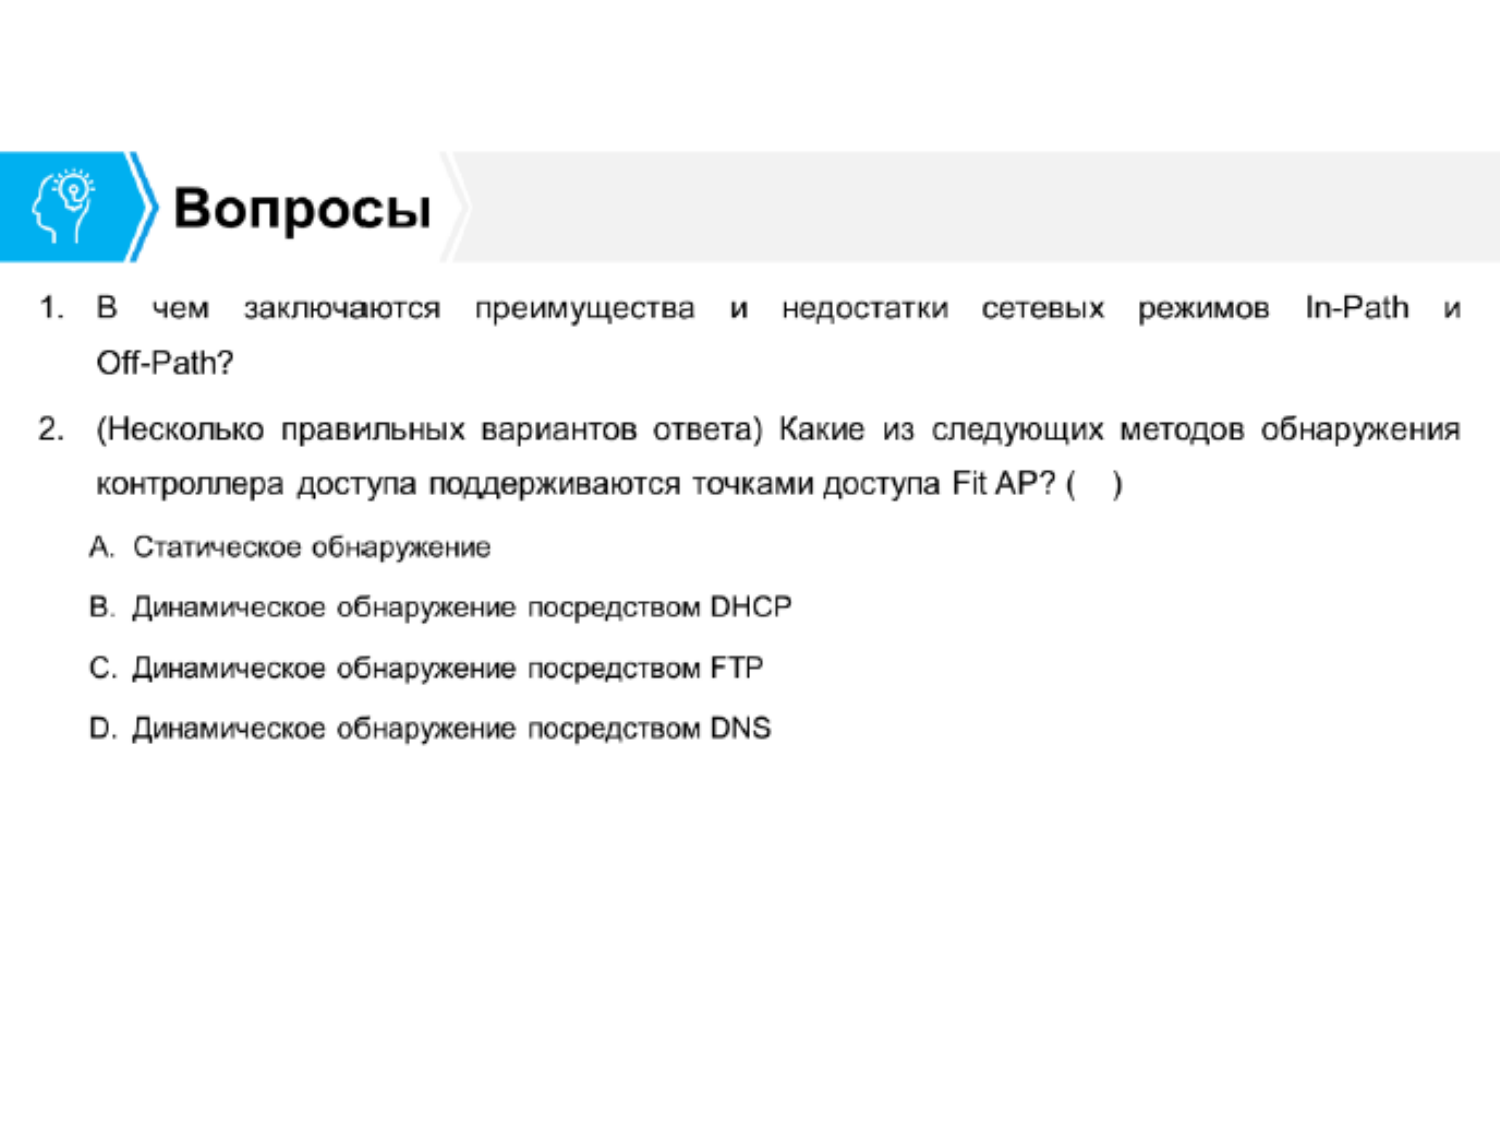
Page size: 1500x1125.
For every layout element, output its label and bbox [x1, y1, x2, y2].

list [0, 128, 1500, 803]
